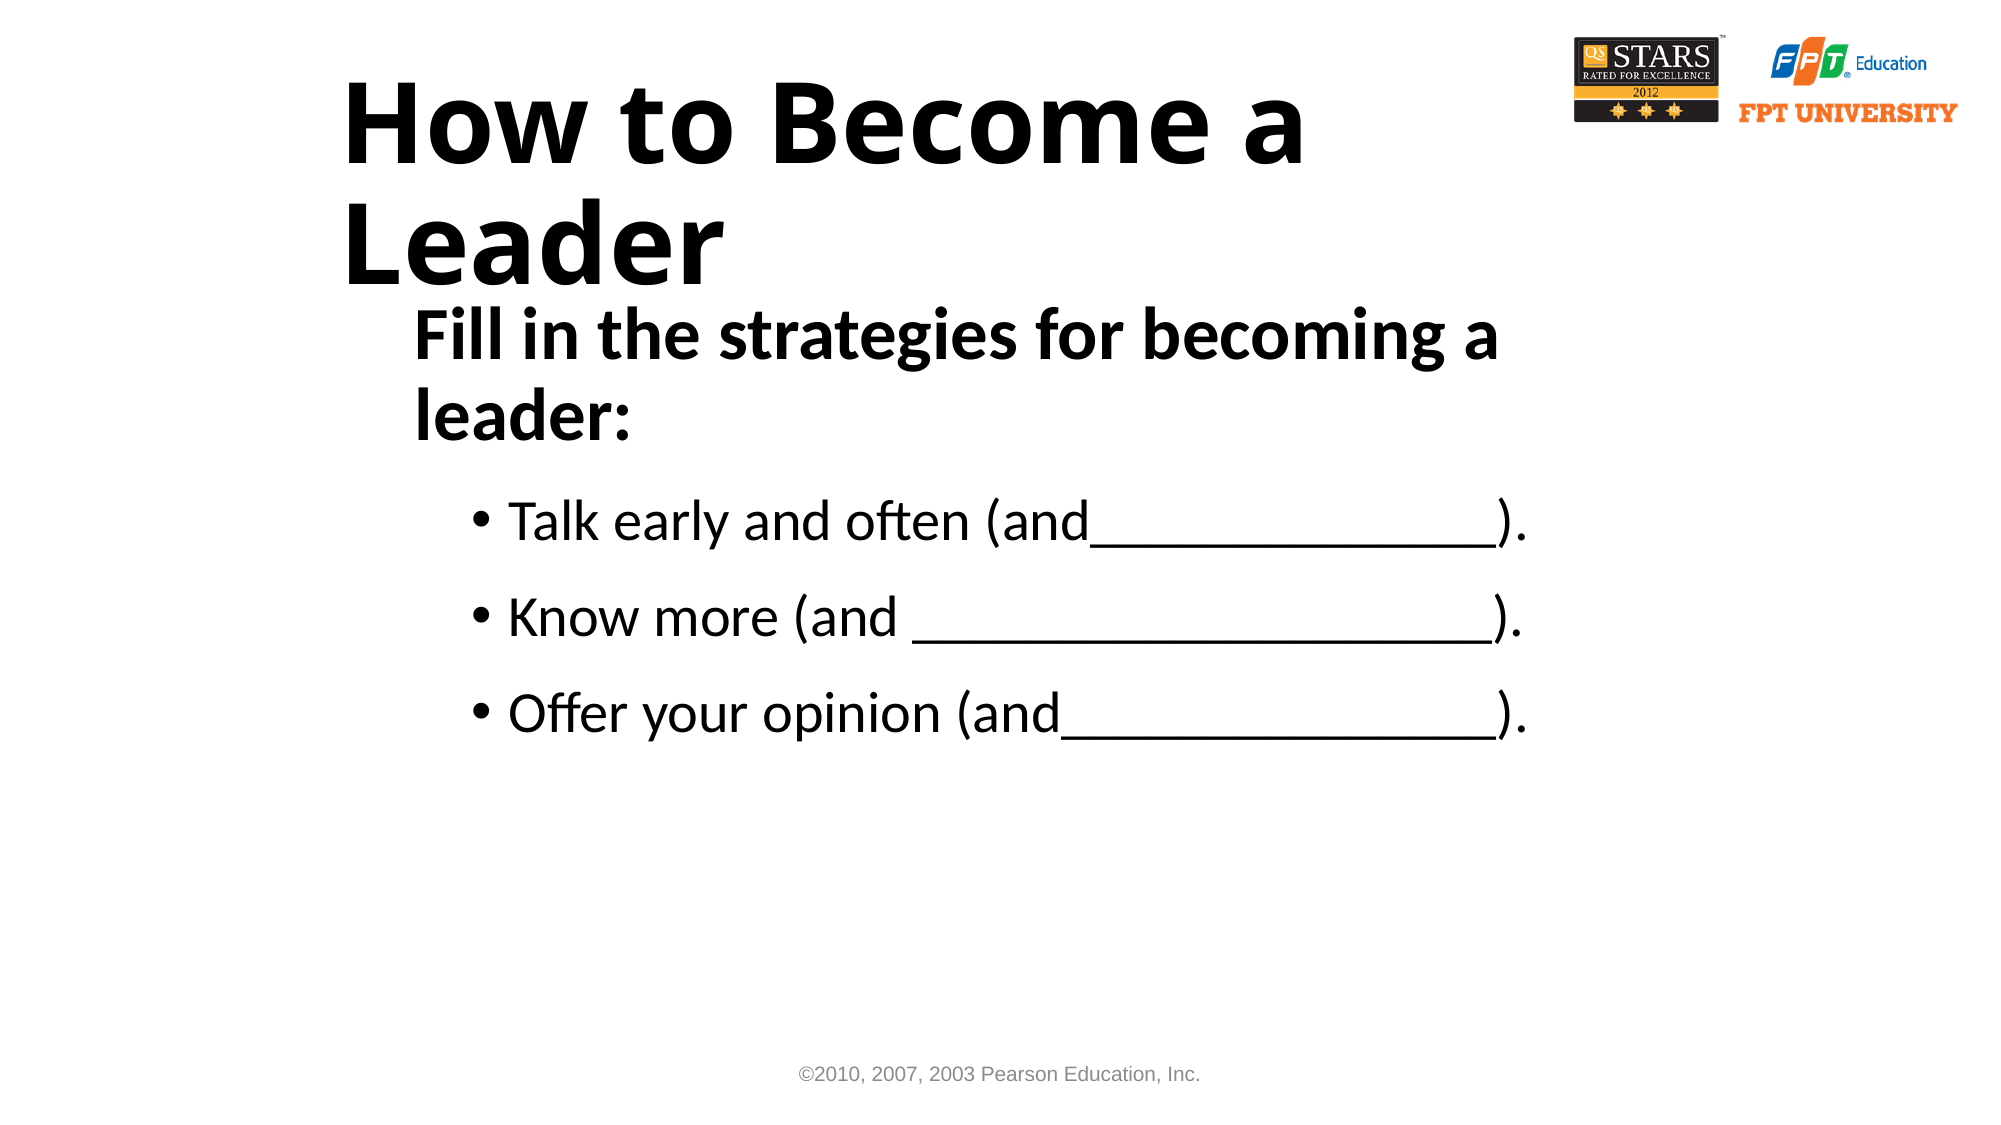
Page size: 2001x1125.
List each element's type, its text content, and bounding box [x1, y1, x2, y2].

footer ©2010, 2007, 2003 Pearson Education, Inc. [662, 1042, 1338, 1103]
title How to Become a Leader [324, 112, 1675, 263]
picture [1565, 18, 1965, 138]
list Fill in the strategies for becoming a leader: Talk early and often (and______________). Know more (and ____________________). Offer your opinion (and_______________). [399, 287, 1588, 963]
